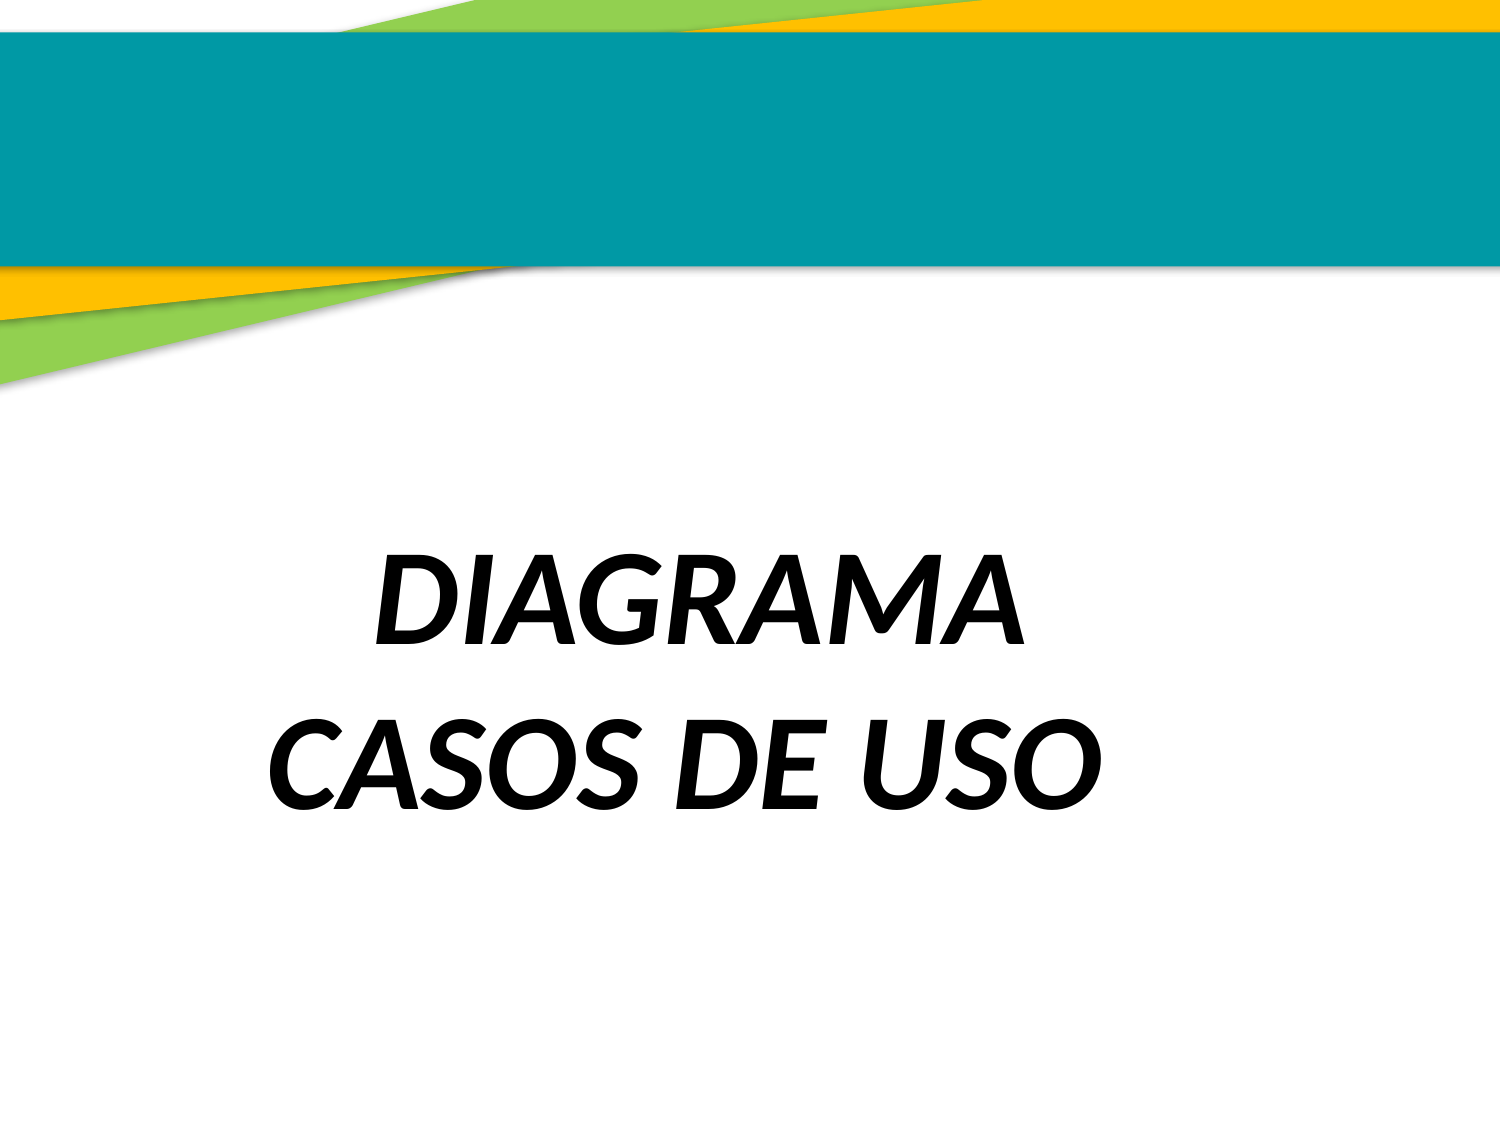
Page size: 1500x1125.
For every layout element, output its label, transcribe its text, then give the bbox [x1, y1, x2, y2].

text_box DIAGRAMA CASOS DE USO [235, 595, 1165, 749]
